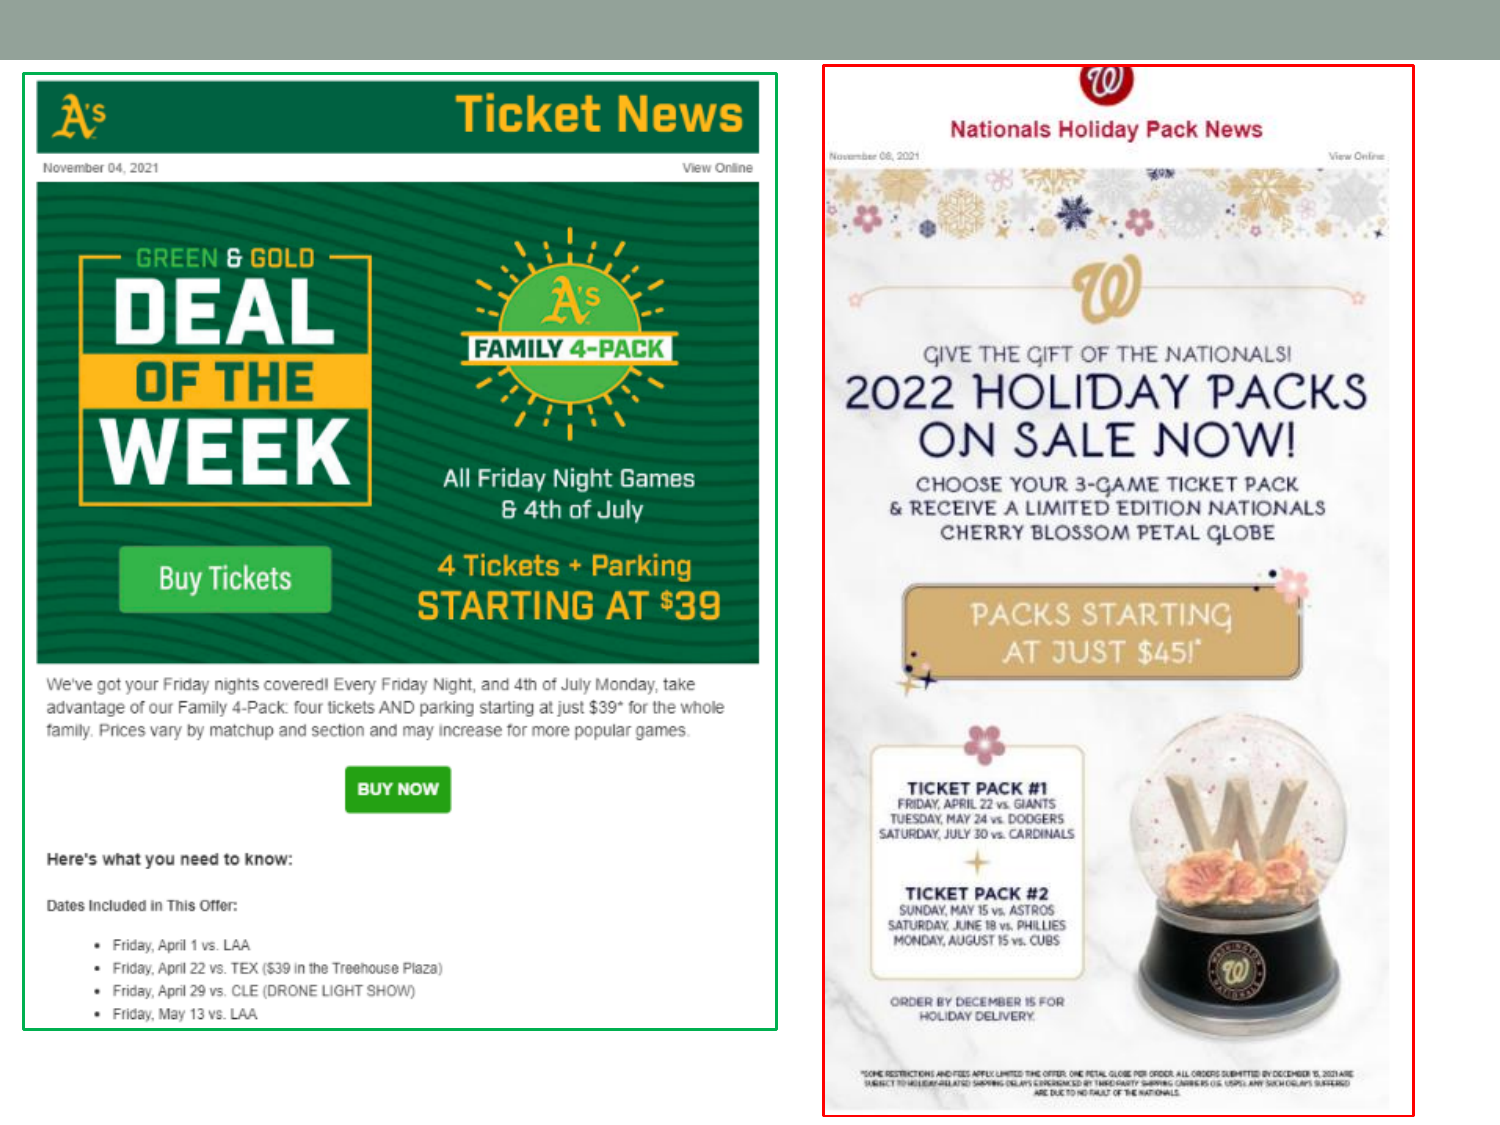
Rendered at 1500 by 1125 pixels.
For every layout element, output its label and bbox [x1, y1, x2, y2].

picture [824, 66, 1413, 1116]
picture [24, 74, 776, 1029]
